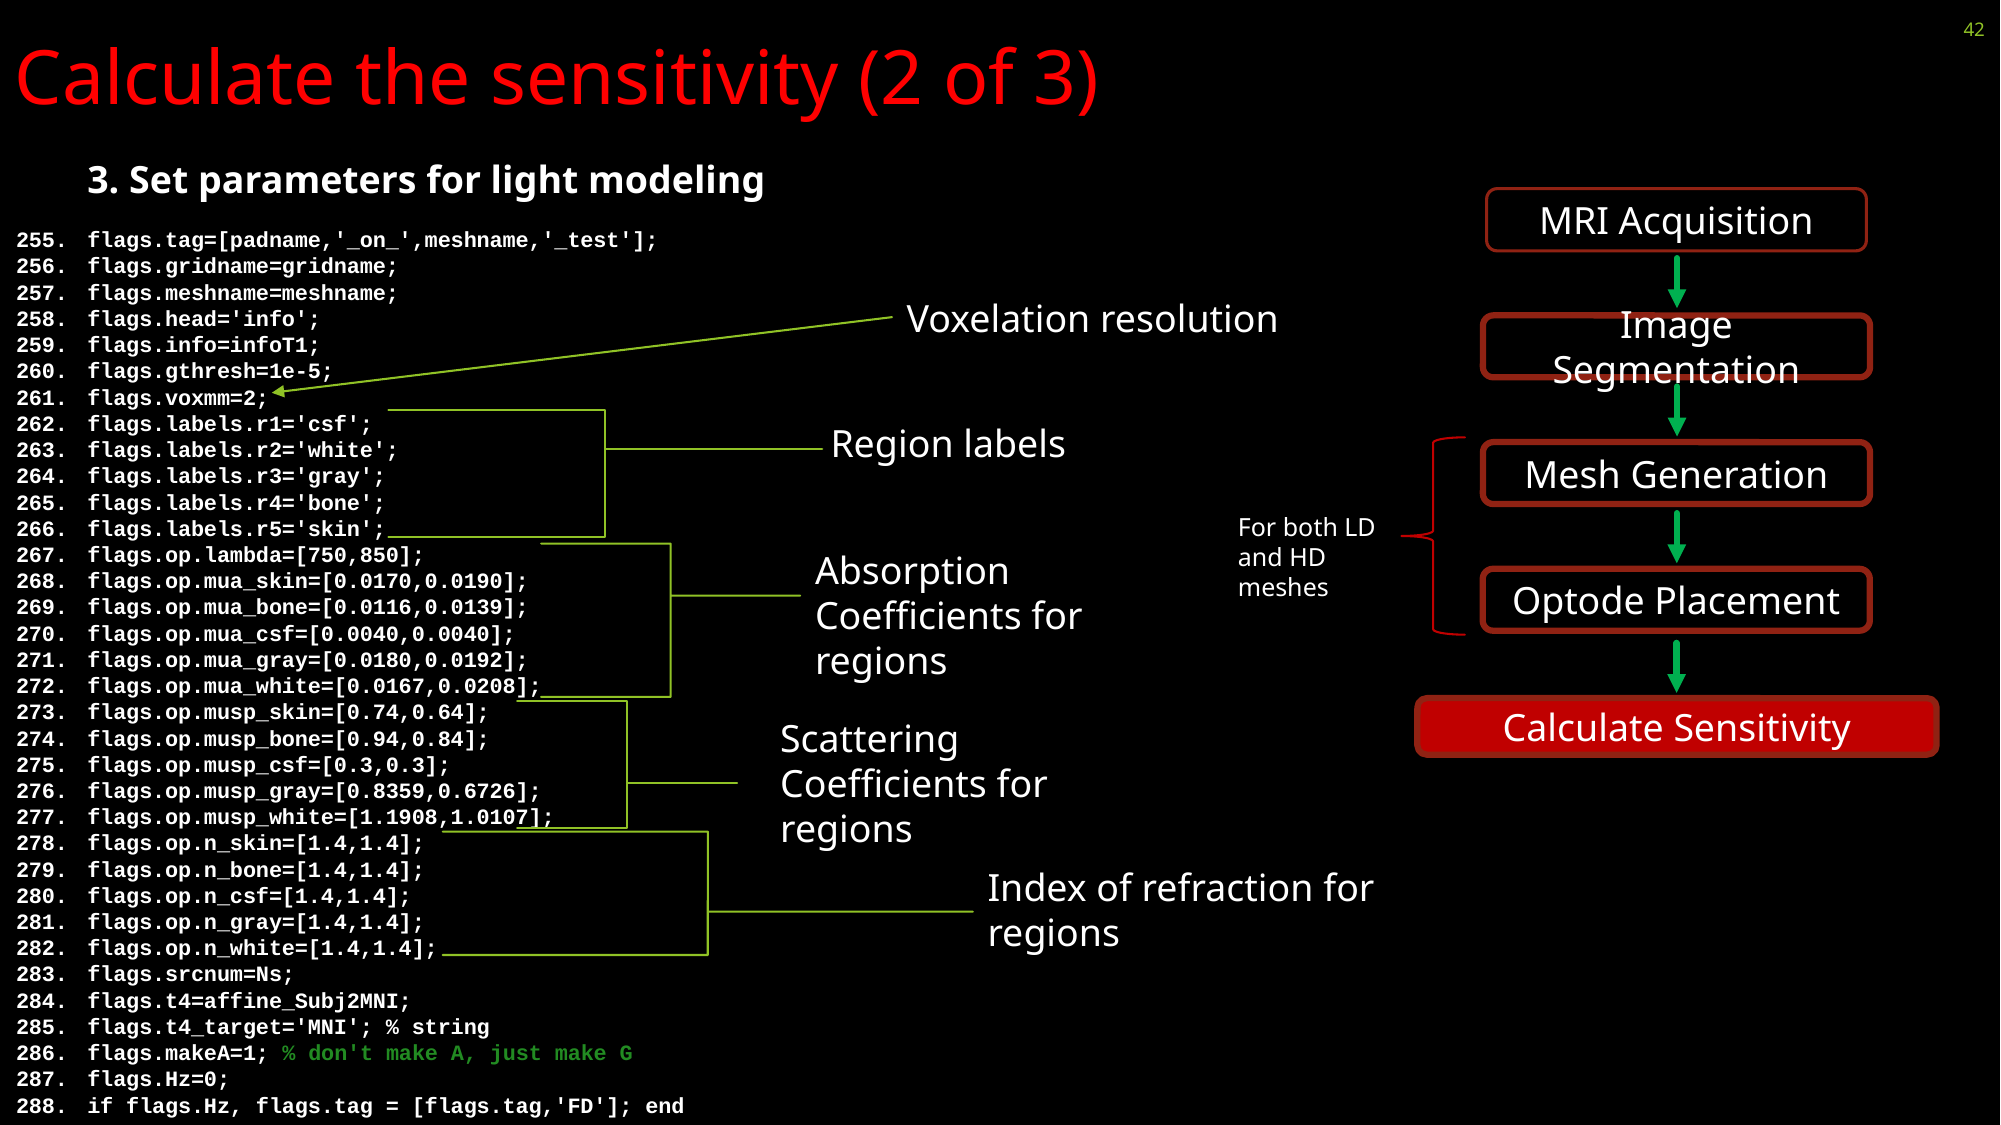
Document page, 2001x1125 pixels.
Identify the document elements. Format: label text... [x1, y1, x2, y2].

text_box Scattering Coefficients for regions [765, 708, 1190, 858]
text_box [540, 542, 800, 698]
text_box Mesh Generation [1481, 440, 1872, 506]
text_box [441, 830, 972, 957]
text_box [387, 409, 815, 538]
text_box Voxelation resolution [891, 287, 1295, 347]
slide_number 42 [1887, 0, 2000, 61]
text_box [271, 317, 894, 394]
text_box Absorption Coefficients for regions [800, 539, 1224, 690]
text_box Image Segmentation [1481, 313, 1872, 379]
text_box MRI Acquisition [1485, 187, 1868, 253]
text_box Optode Placement [1481, 567, 1872, 633]
text_box Region labels [815, 412, 1082, 473]
text_box 255. 256. 257. 258. 259. 260. 261. 262. 263. 264. 265. 266. 267. 268. 269. 270. 271. 272. 273. 274. 275. 276. 277. 278. 279. 280. 281. 282. 283. 284. 285. 286. 287. 288. [1, 218, 84, 1125]
text_box [1431, 436, 1466, 636]
text_box Calculate the sensitivity (2 of 3) [0, 0, 2000, 149]
text_box 3. Set parameters for light modeling flags.tag=[padname,'_on_',meshname,'_test']; flags.gridname=gridname; flags.meshname=meshname; flags.head='info'; flags.info=infoT1; flags.gthresh=1e-5; flags.voxmm=2; flags.labels.r1='csf'; flags.labels.r2='white'; flags.labels.r3='gray'; flags.labels.r4='bone'; flags.labels.r5='skin'; flags.op.lambda=[750,850]; flags.op.mua_skin=[0.0170,0.0190]; flags.op.mua_bone=[0.0116,0.0139]; flags.op.mua_csf=[0.0040,0.0040]; flags.op.mua_gray=[0.0180,0.0192]; flags.op.mua_white=[0.0167,0.0208]; flags.op.musp_skin=[0.74,0.64]; flags.op.musp_bone=[0.94,0.84]; flags.op.musp_csf=[0.3,0.3]; flags.op.musp_gray=[0.8359,0.6726]; flags.op.musp_white=[1.1908,1.0107]; flags.op.n_skin=[1.4,1.4]; flags.op.n_bone=[1.4,1.4]; flags.op.n_csf=[1.4,1.4]; flags.op.n_gray=[1.4,1.4]; flags.op.n_white=[1.4,1.4]; flags.srcnum=Ns; flags.t4=affine_Subj2MNI; flags.t4_target='MNI'; % string flags.makeA=1; % don't make A, just make G flags.Hz=0; if flags.Hz, flags.tag = [flags.tag,'FD']; end [72, 148, 1450, 1125]
text_box Calculate Sensitivity [1450, 696, 1939, 757]
text_box Index of refraction for regions [972, 856, 1398, 962]
text_box [516, 700, 739, 829]
text_box For both LD and HD meshes [1223, 503, 1431, 609]
